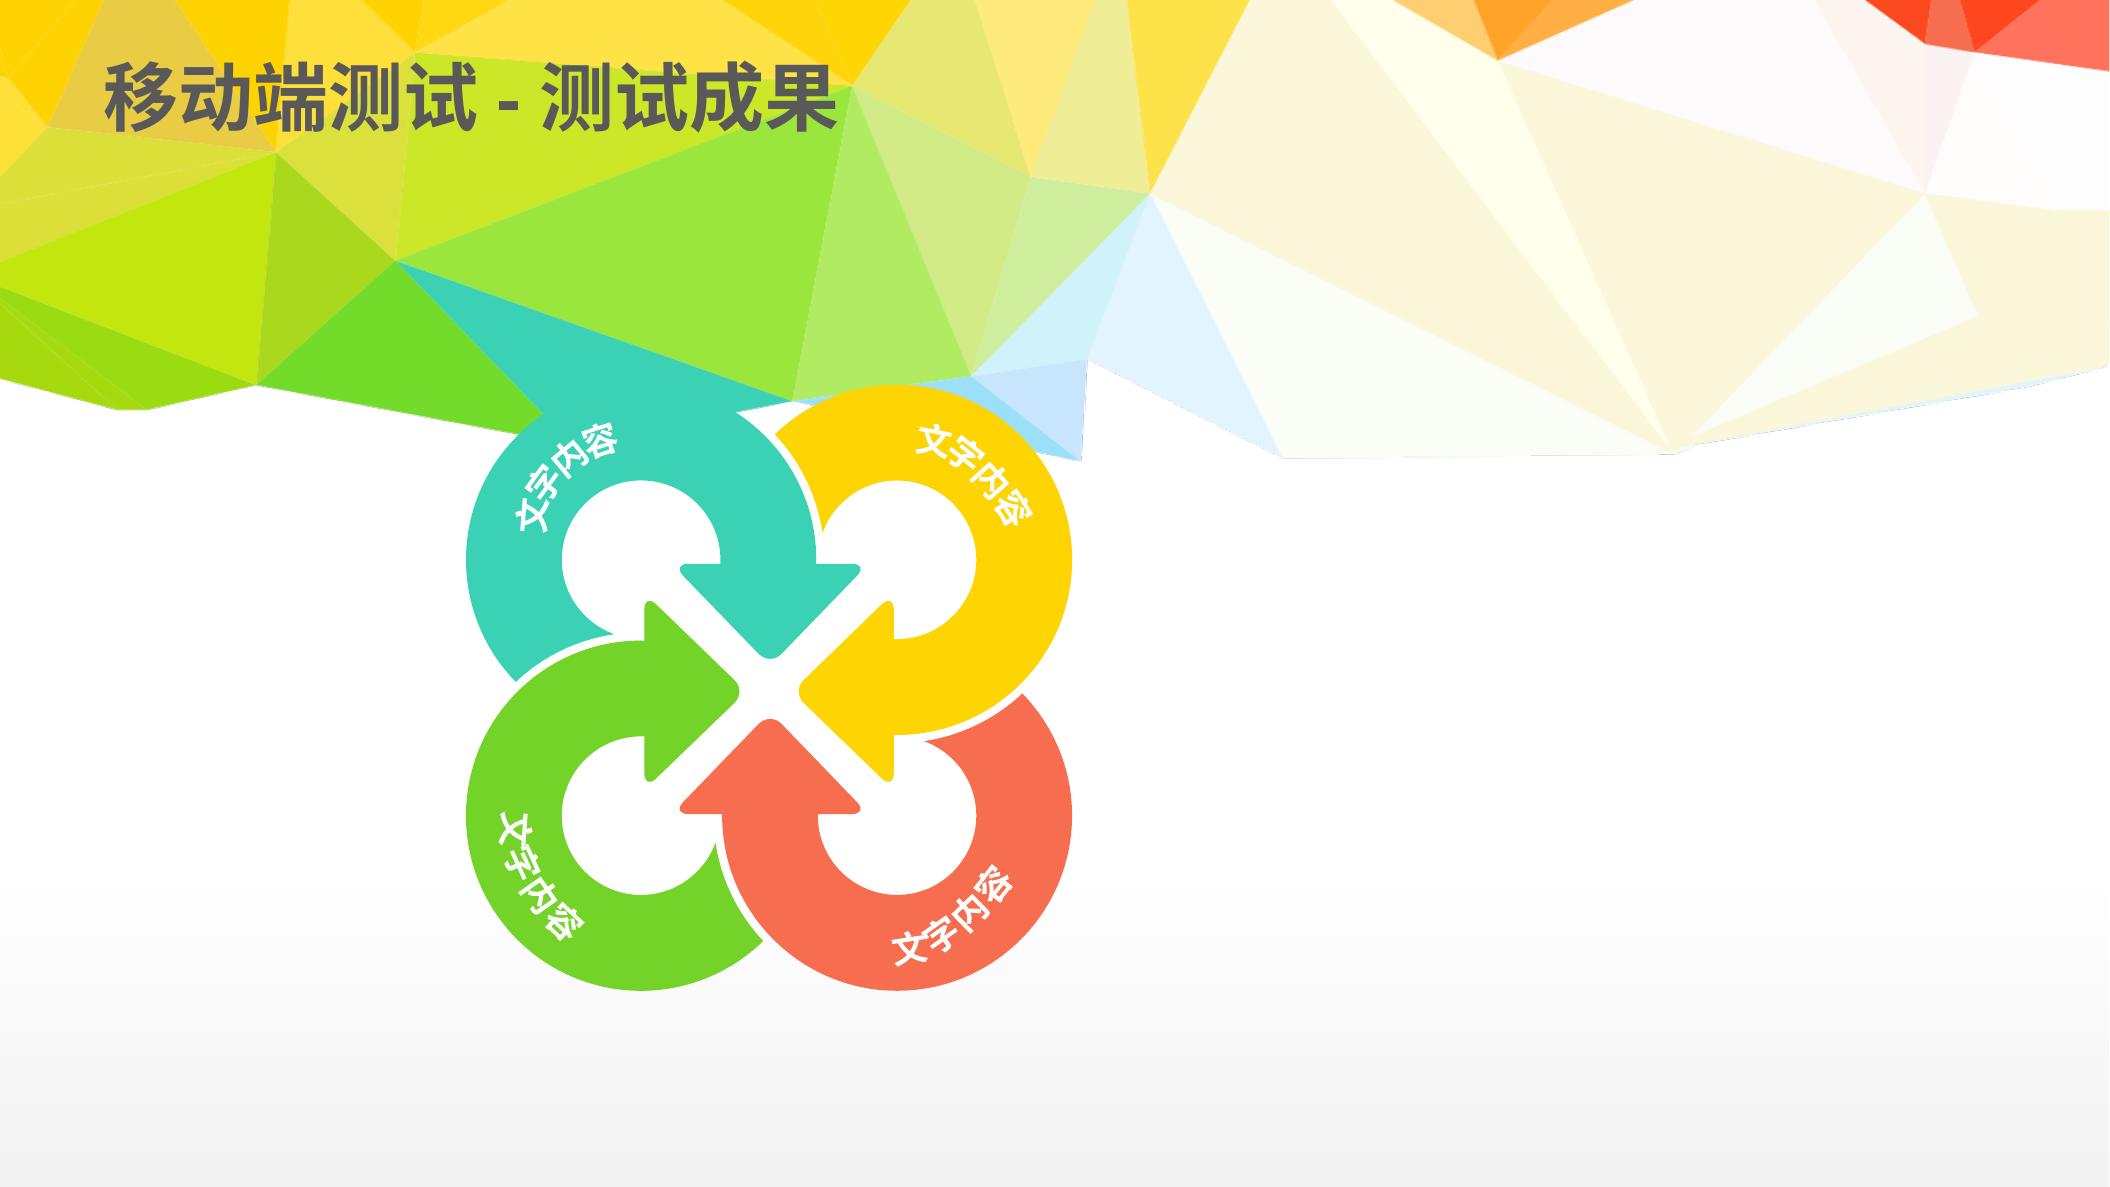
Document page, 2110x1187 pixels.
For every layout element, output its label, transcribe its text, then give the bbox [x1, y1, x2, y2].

picture [0, 0, 2110, 476]
text_box 移动端测试-测试成果 [103, 50, 1197, 141]
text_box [465, 384, 1073, 991]
